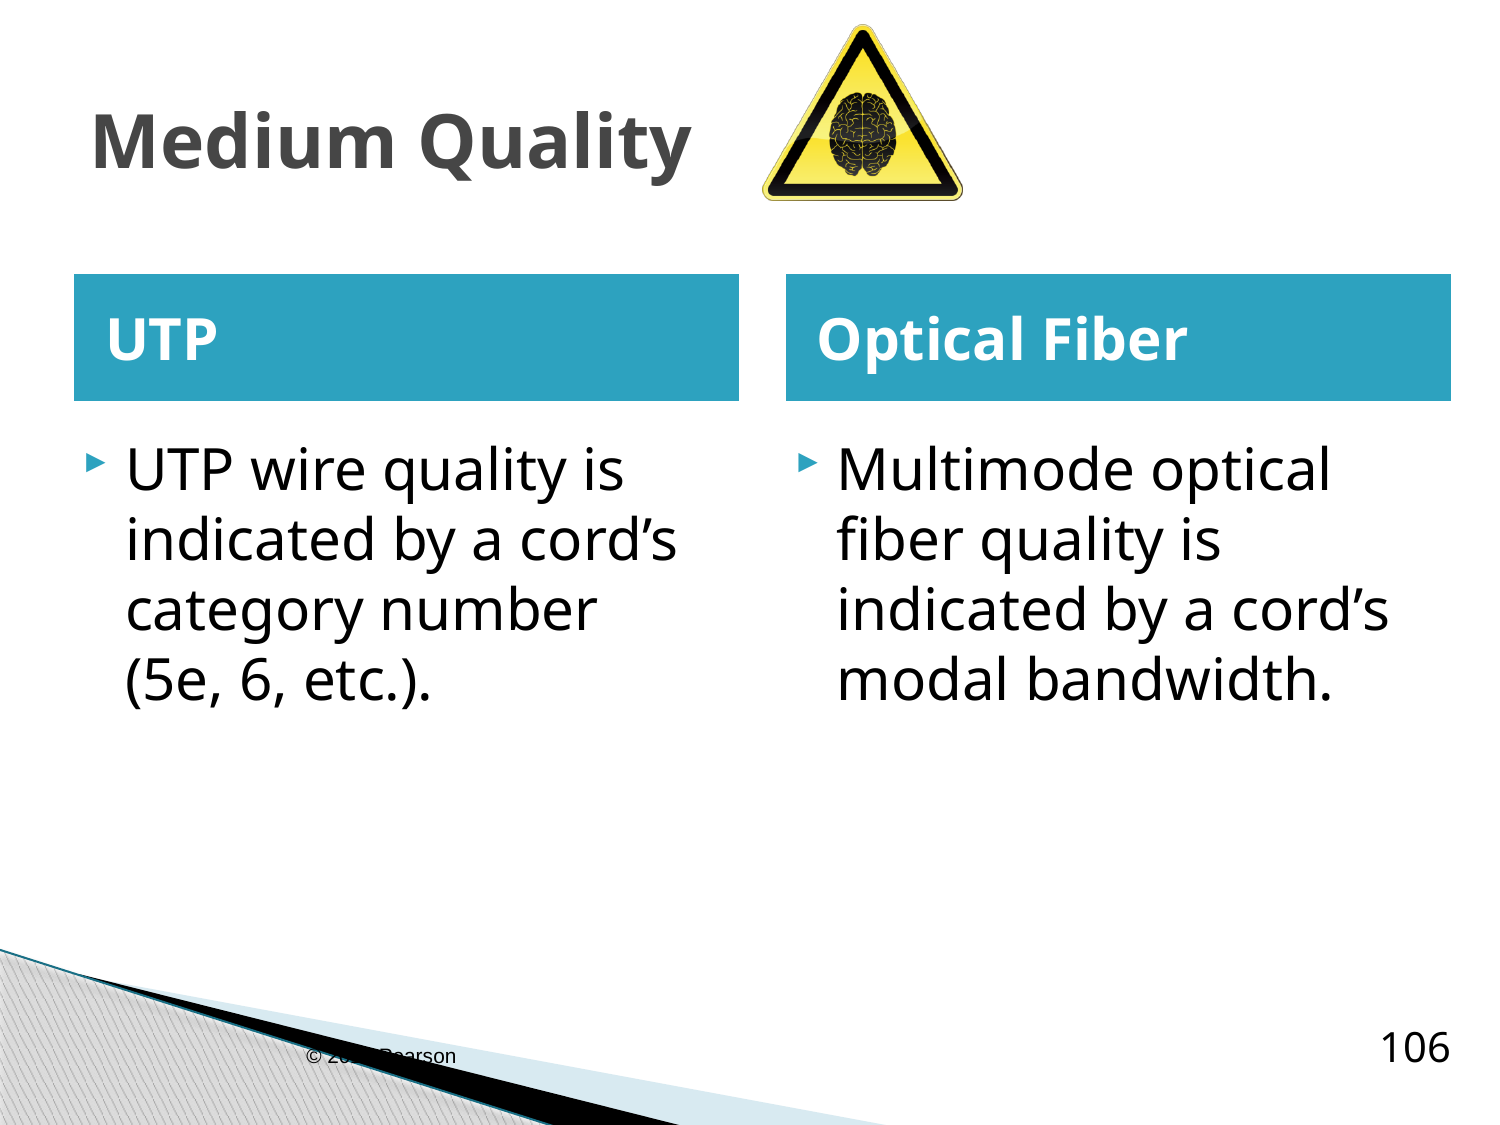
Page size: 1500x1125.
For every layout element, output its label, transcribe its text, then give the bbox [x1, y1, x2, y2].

title Medium Quality [75, 44, 1425, 233]
footer © 2013 Pearson [75, 1025, 688, 1075]
slide_number 106 [1350, 1025, 1467, 1085]
list Multimode optical fiber quality is indicated by a cord’s modal bandwidth. [761, 424, 1426, 809]
list UTP wire quality is indicated by a cord’s category number (5e, 6, etc.). [49, 424, 714, 809]
list Optical Fiber [786, 274, 1451, 401]
picture [762, 24, 963, 201]
list UTP [74, 274, 739, 401]
